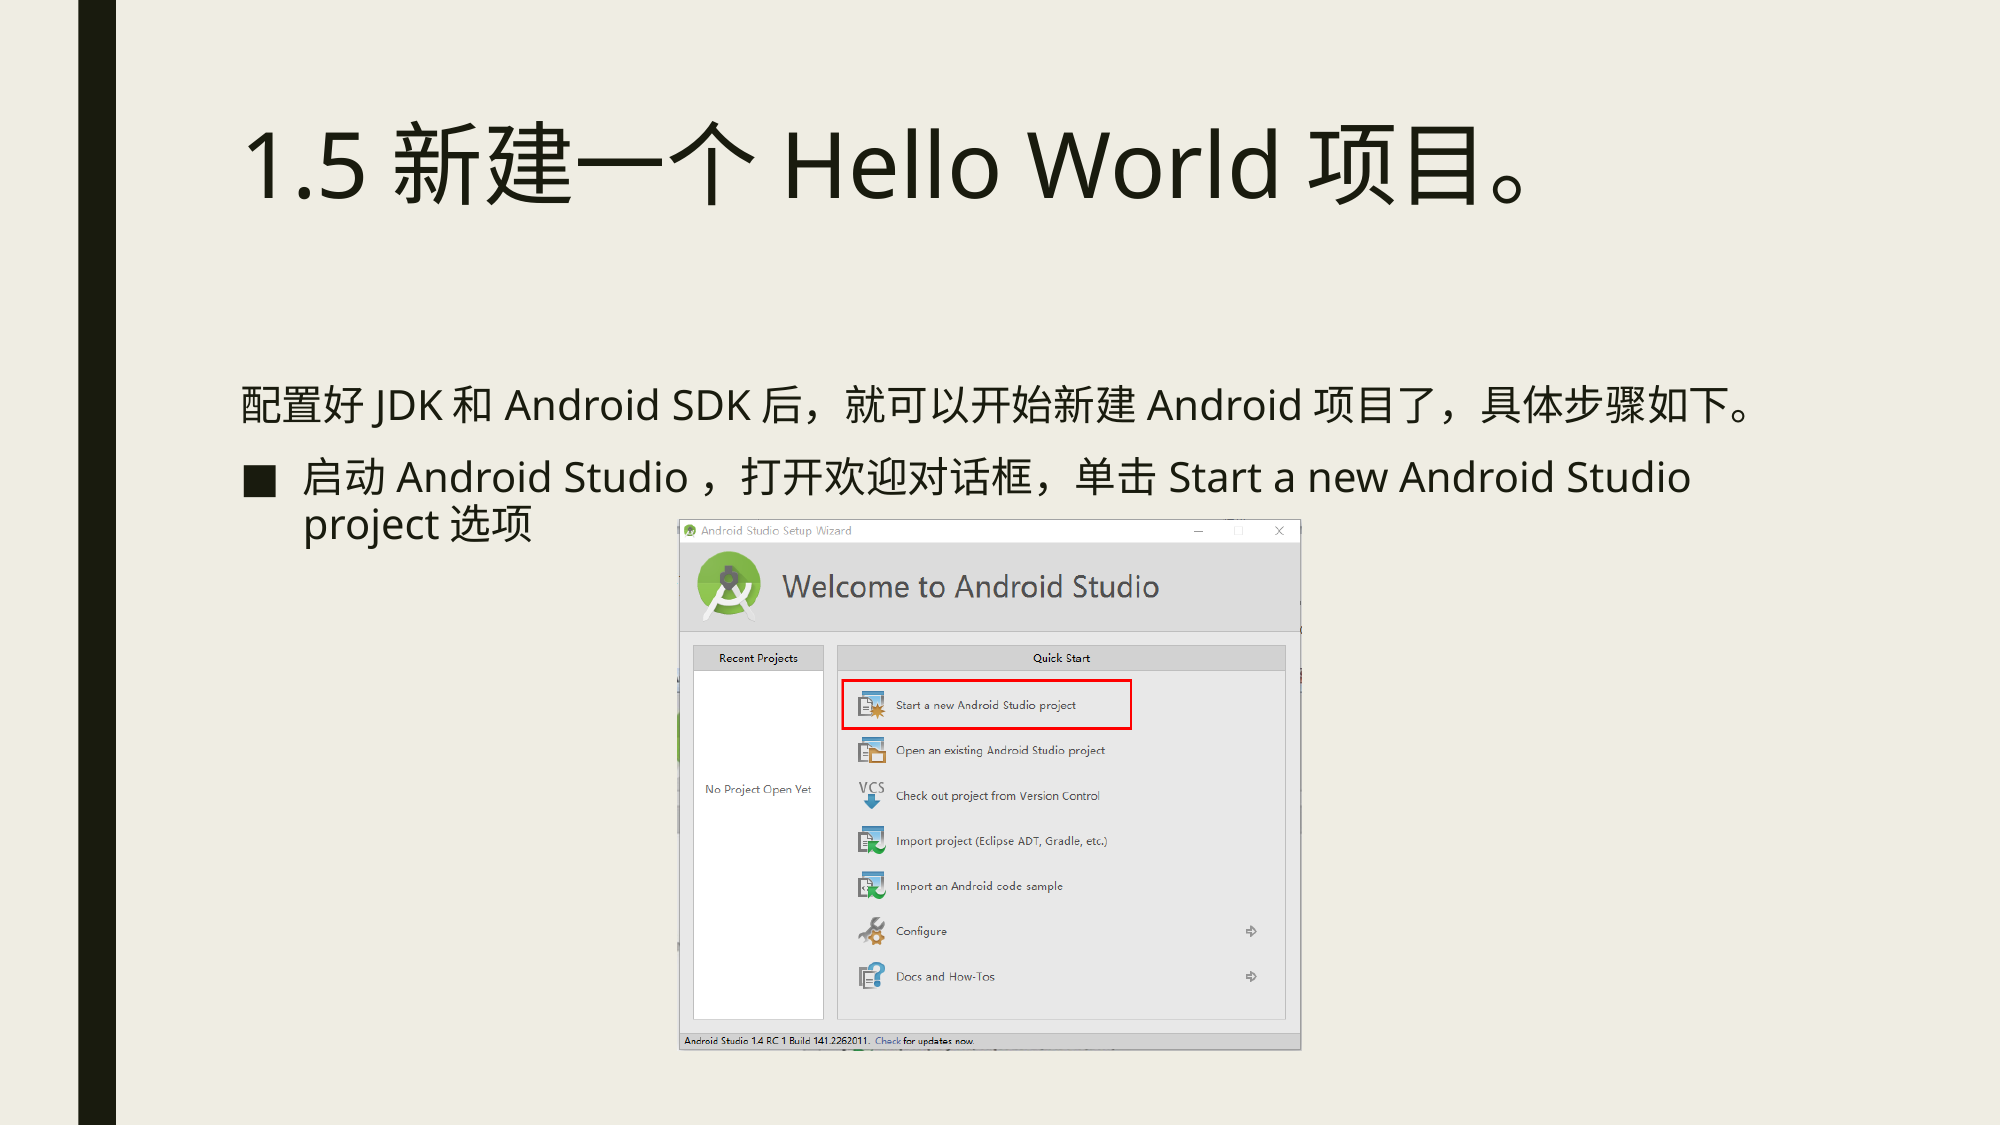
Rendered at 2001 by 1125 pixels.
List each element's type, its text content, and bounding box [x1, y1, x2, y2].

title 1.5新建一个Hello World项目。 [225, 112, 1800, 357]
picture [677, 519, 1302, 1051]
list 配置好JDK和Android SDK后，就可以开始新建Android项目了，具体步骤如下。 启动Android Studio，打开欢迎对话框，单击Start a new Android Studio project选项 [225, 375, 1800, 963]
